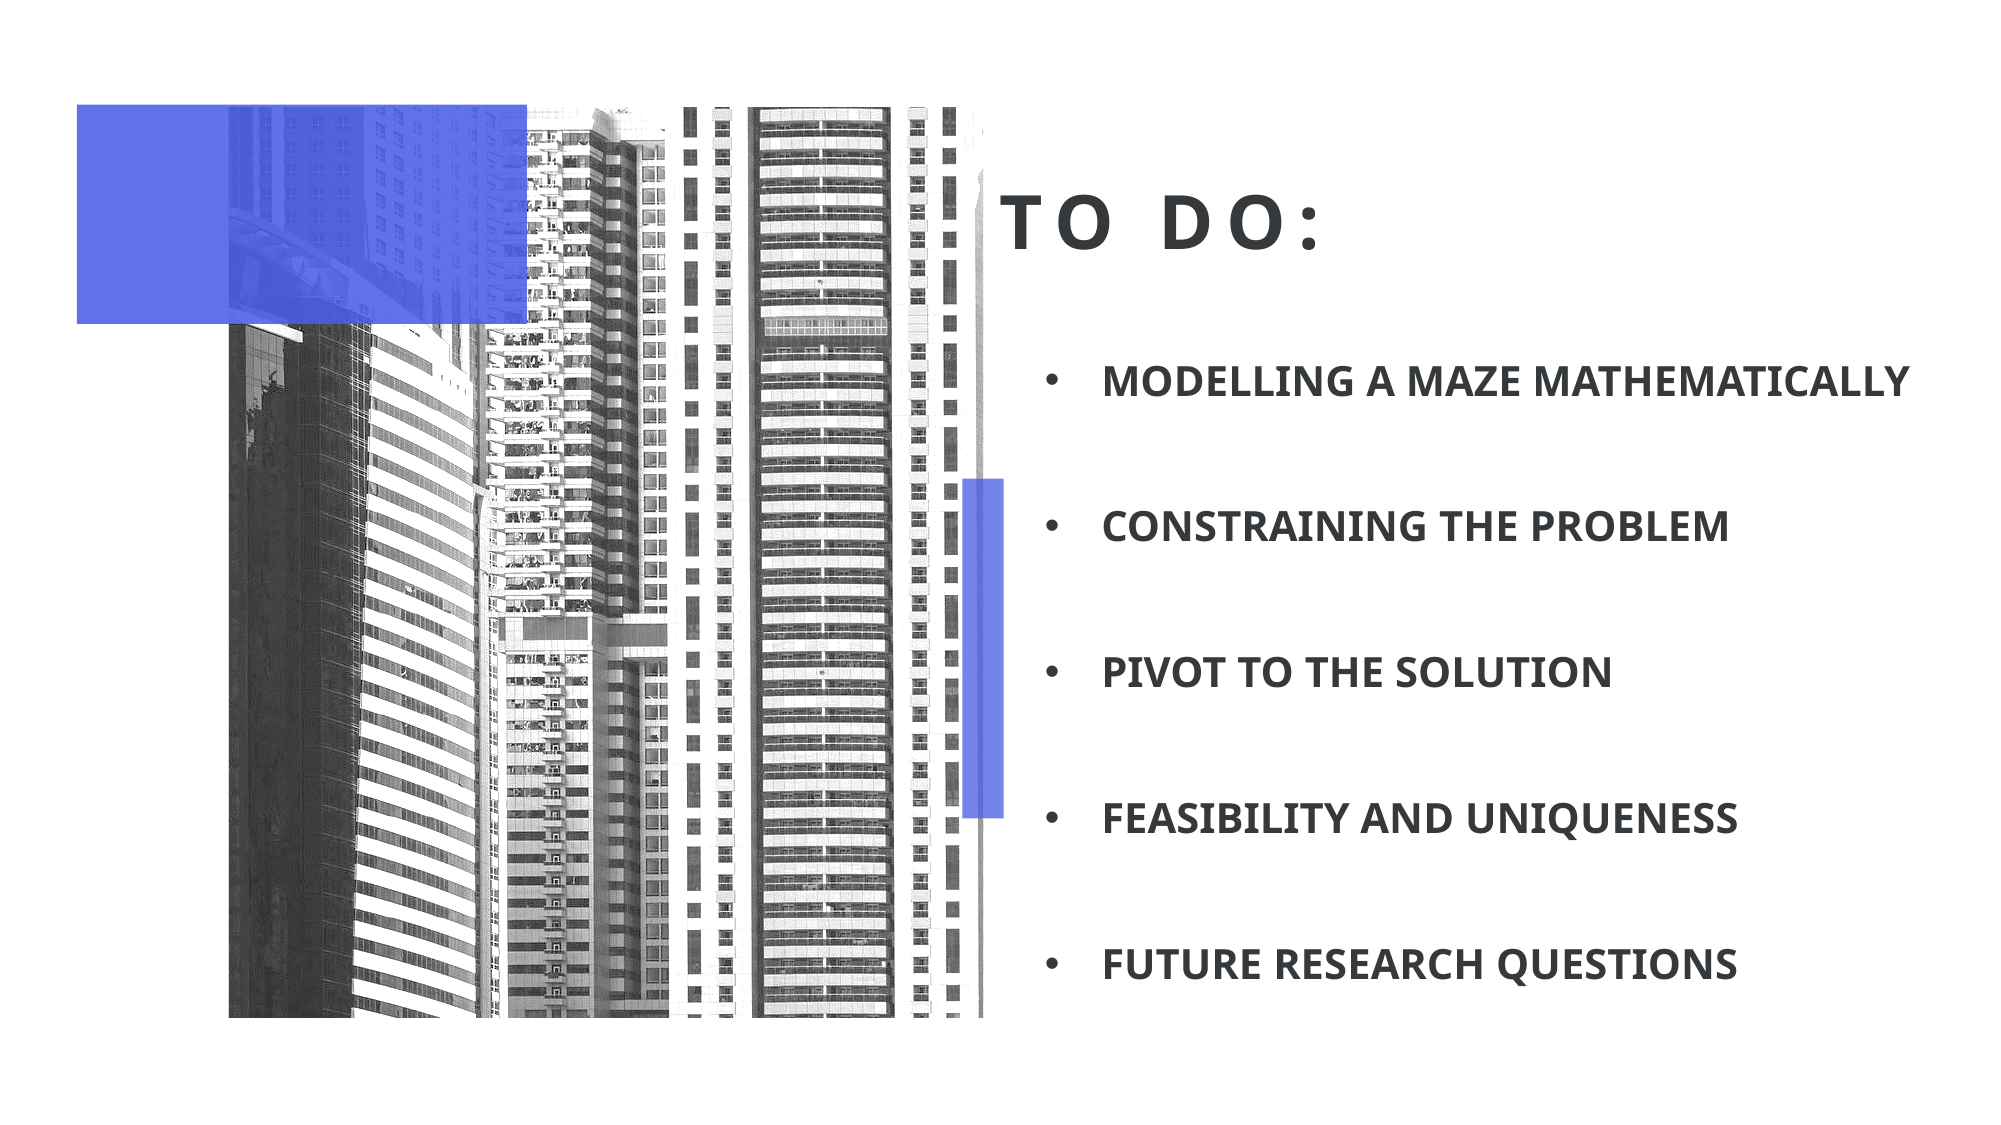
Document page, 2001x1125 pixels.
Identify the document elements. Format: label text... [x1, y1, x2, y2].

picture [228, 107, 984, 1018]
text_box [76, 104, 527, 324]
list Modelling a maze mathematically Constraining the problem Pivot to the solution Feasibility and uniqueness Future research questions [1044, 279, 1937, 1018]
title To do: [999, 49, 1793, 266]
text_box [984, 478, 1004, 819]
